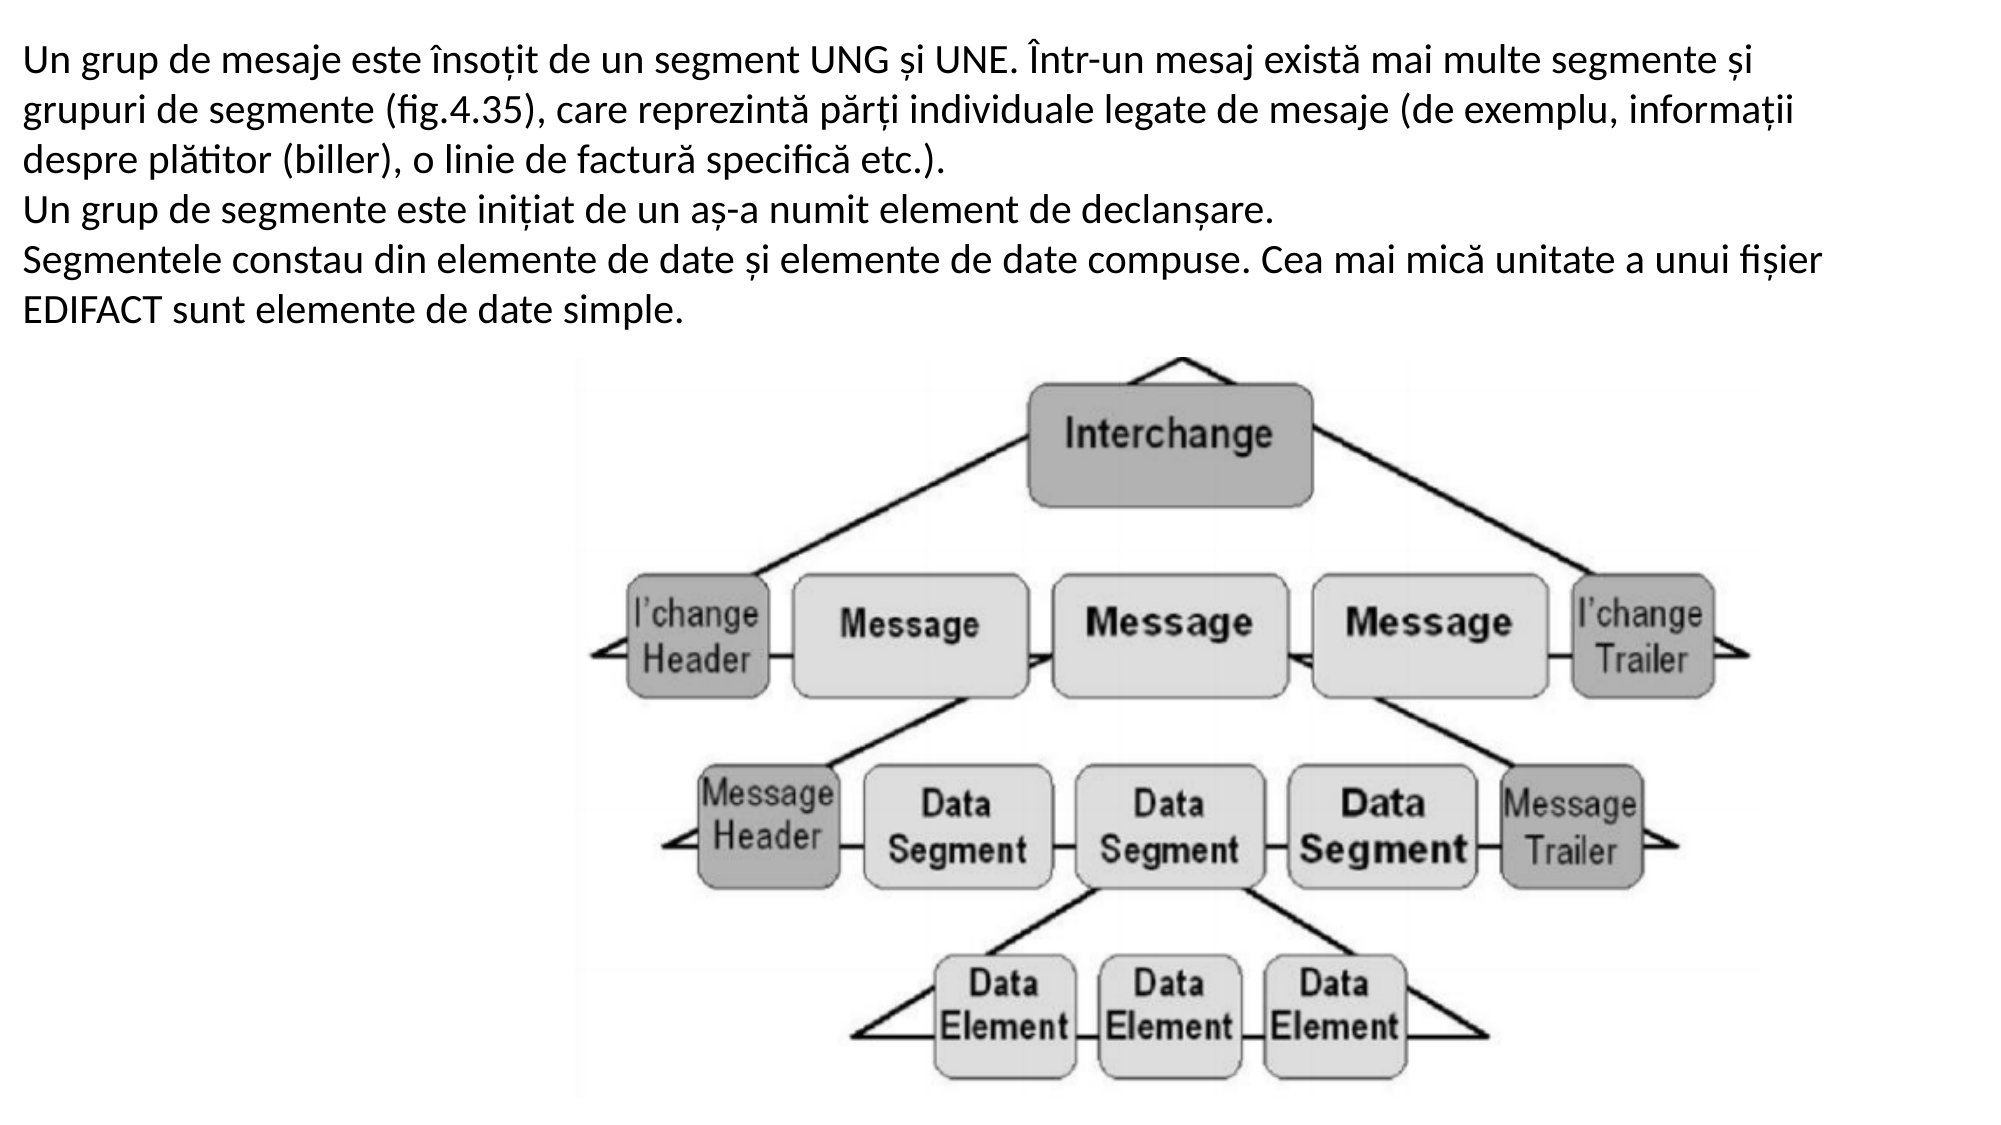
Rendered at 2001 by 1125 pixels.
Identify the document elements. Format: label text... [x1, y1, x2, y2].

text_box Un grup de mesaje este însoţit de un segment UNG şi UNE. Într-un mesaj există mai multe segmente şi grupuri de segmente (fig.4.35), care reprezintă părţi individuale legate de mesaje (de exemplu, informaţii despre plătitor (biller), o linie de factură specifică etc.). Un grup de segmente este iniţiat de un aş-a numit element de declanşare. Segmentele constau din elemente de date şi elemente de date compuse. Cea mai mică unitate a unui fişier EDIFACT sunt elemente de date simple. [7, 24, 1873, 340]
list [572, 357, 1762, 1104]
